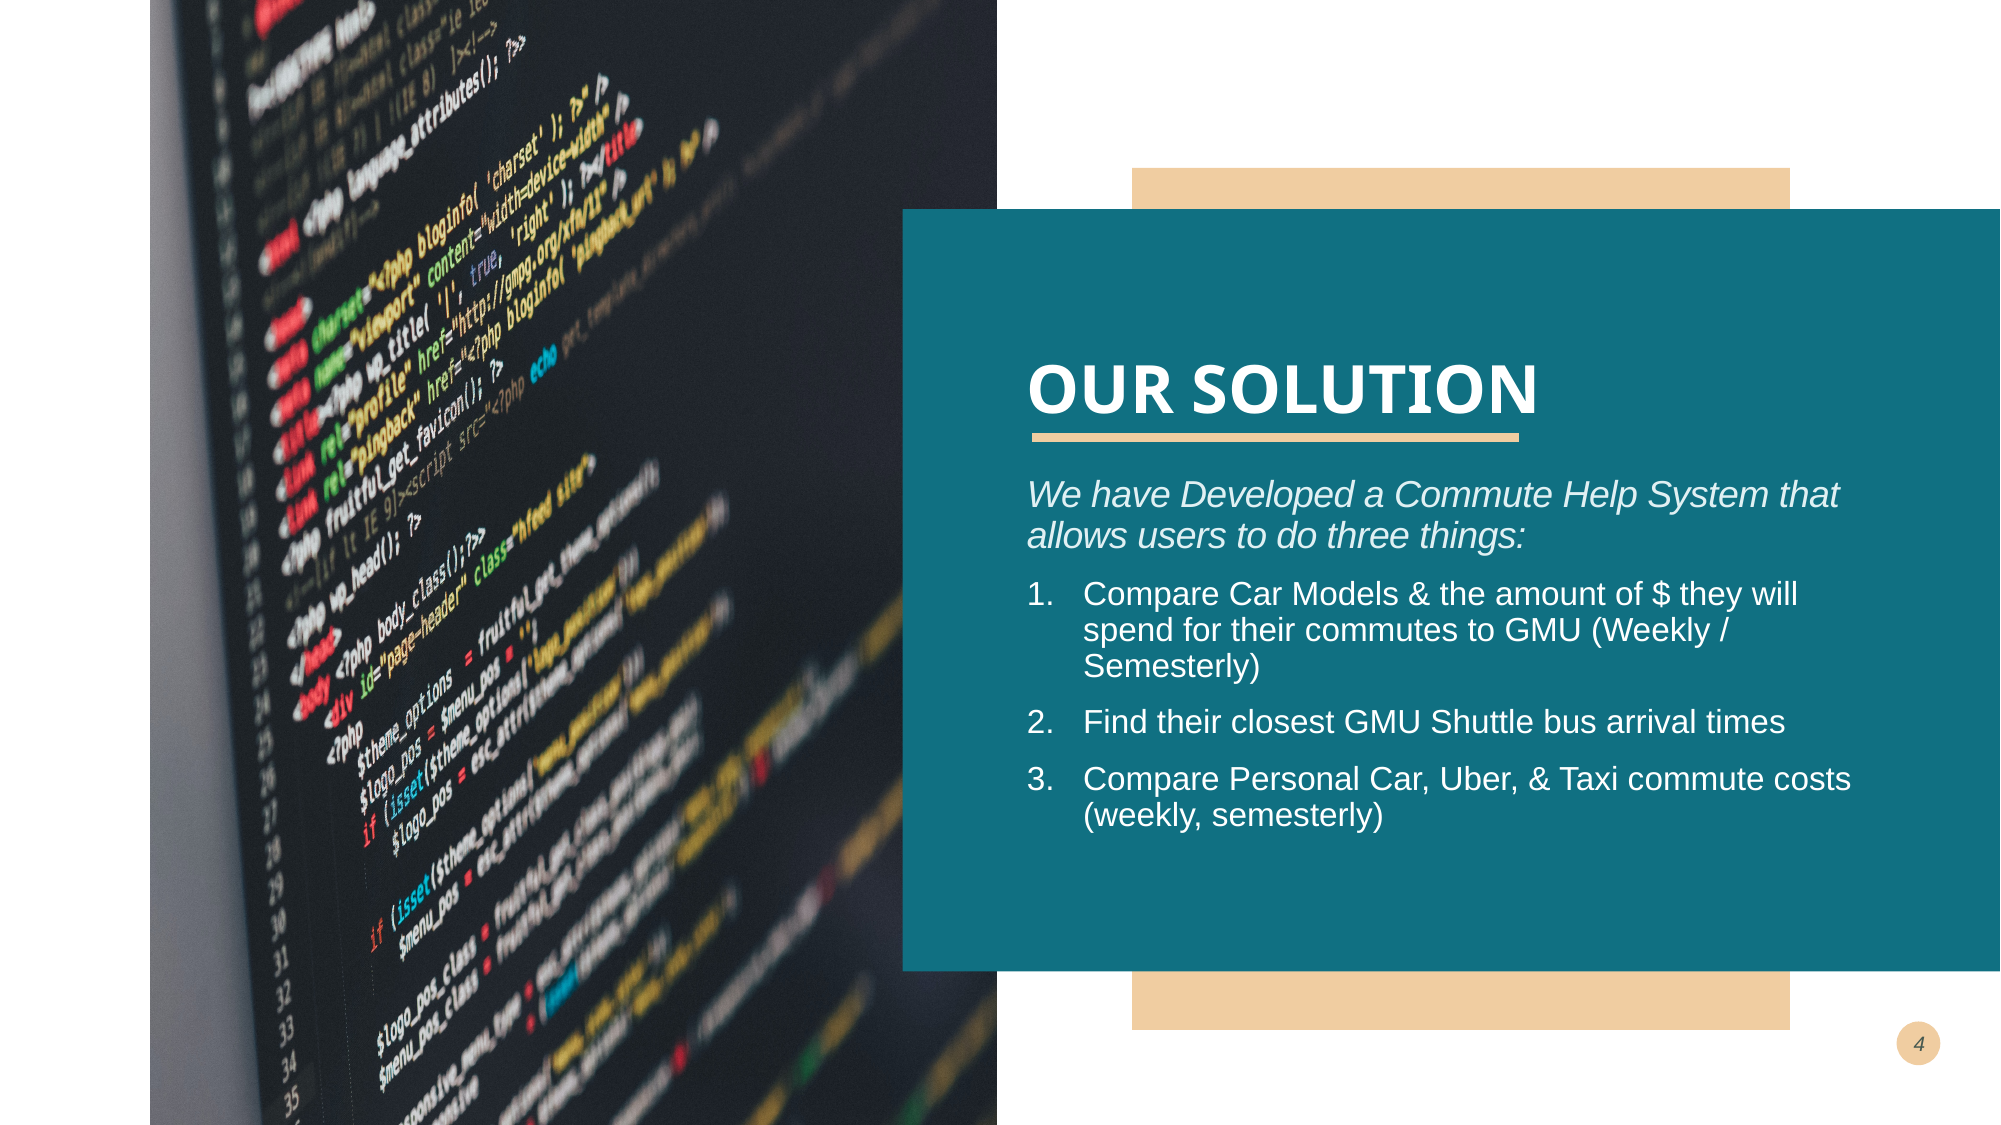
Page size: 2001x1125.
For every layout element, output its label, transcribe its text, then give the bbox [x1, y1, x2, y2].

picture [150, 0, 997, 1125]
text_box [1132, 972, 1790, 1030]
text_box [997, 209, 2000, 972]
slide_number 4 [1881, 1012, 1940, 1073]
title OUR SOLUTION [1011, 324, 1860, 461]
text_box We have Developed a Commute Help System that allows users to do three things: Compare Car Models & the amount of $ they will spend for their commutes to GMU (Weekly / Semesterly) Find their closest GMU Shuttle bus arrival times Compare Personal Car, Uber, & Taxi commute costs (weekly, semesterly) [1011, 467, 1872, 883]
text_box [1132, 167, 1790, 209]
